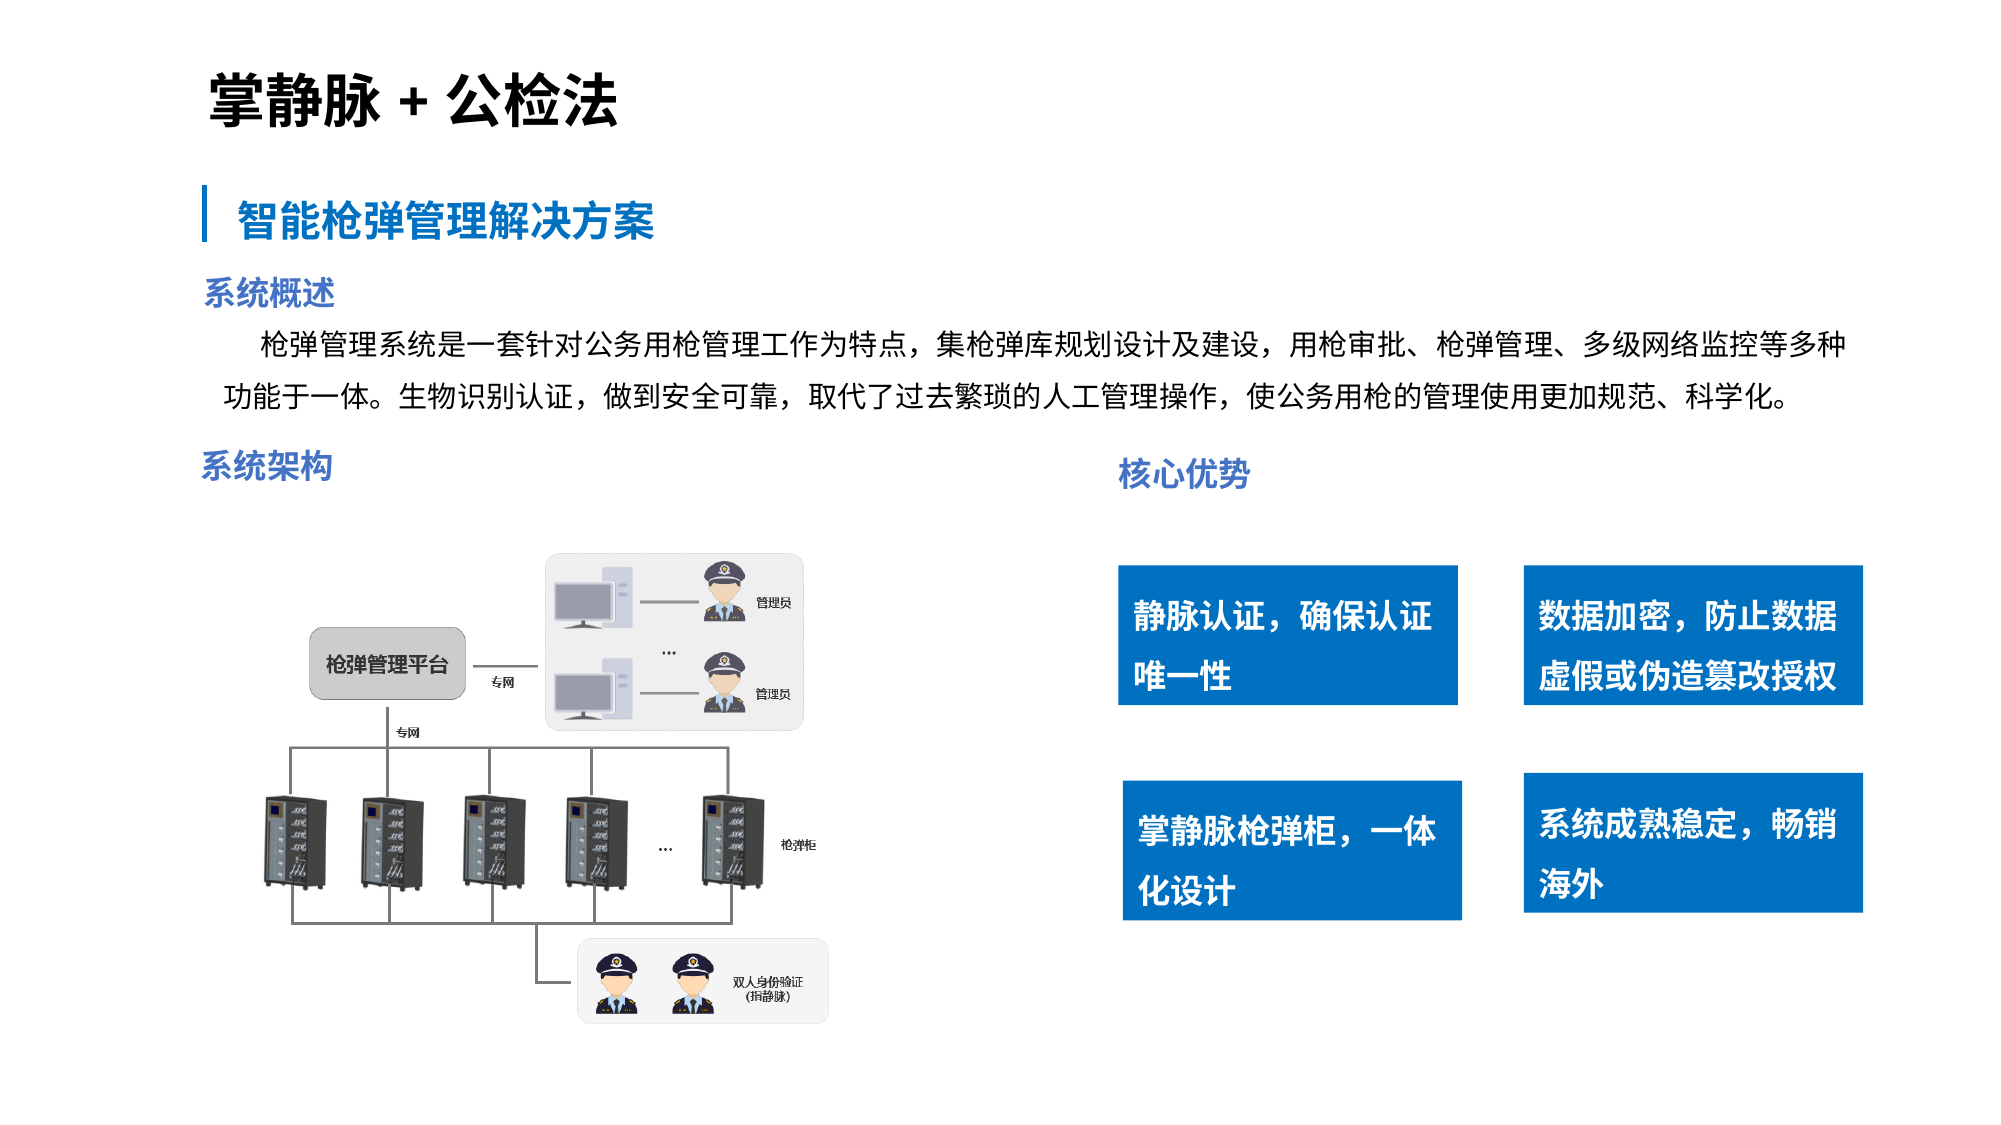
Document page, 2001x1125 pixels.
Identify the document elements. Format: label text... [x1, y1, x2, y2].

text_box 系统成熟稳定，畅销海外 [1523, 772, 1864, 913]
text_box 数据加密，防止数据虚假或伪造篡改授权 [1523, 565, 1864, 706]
text_box 系统架构 [200, 445, 334, 486]
list 掌静脉+公检法 [192, 64, 1817, 166]
text_box 枪弹管理系统是一套针对公务用枪管理工作为特点，集枪弹库规划设计及建设，用枪审批、枪弹管理、多级网络监控等多种功能于一体。生物识别认证，做到安全可靠，取代了过去繁琐的人工管理操作，使公务用枪的管理使用更加规范、科学化。 [223, 308, 1848, 414]
text_box 系统概述 [203, 271, 337, 312]
picture [250, 541, 829, 1024]
text_box 掌静脉枪弹柜，一体化设计 [1122, 780, 1463, 921]
text_box 静脉认证，确保认证唯一性 [1118, 565, 1458, 706]
text_box 核心优势 [1119, 453, 1253, 493]
text_box 智能枪弹管理解决方案 [223, 162, 832, 253]
